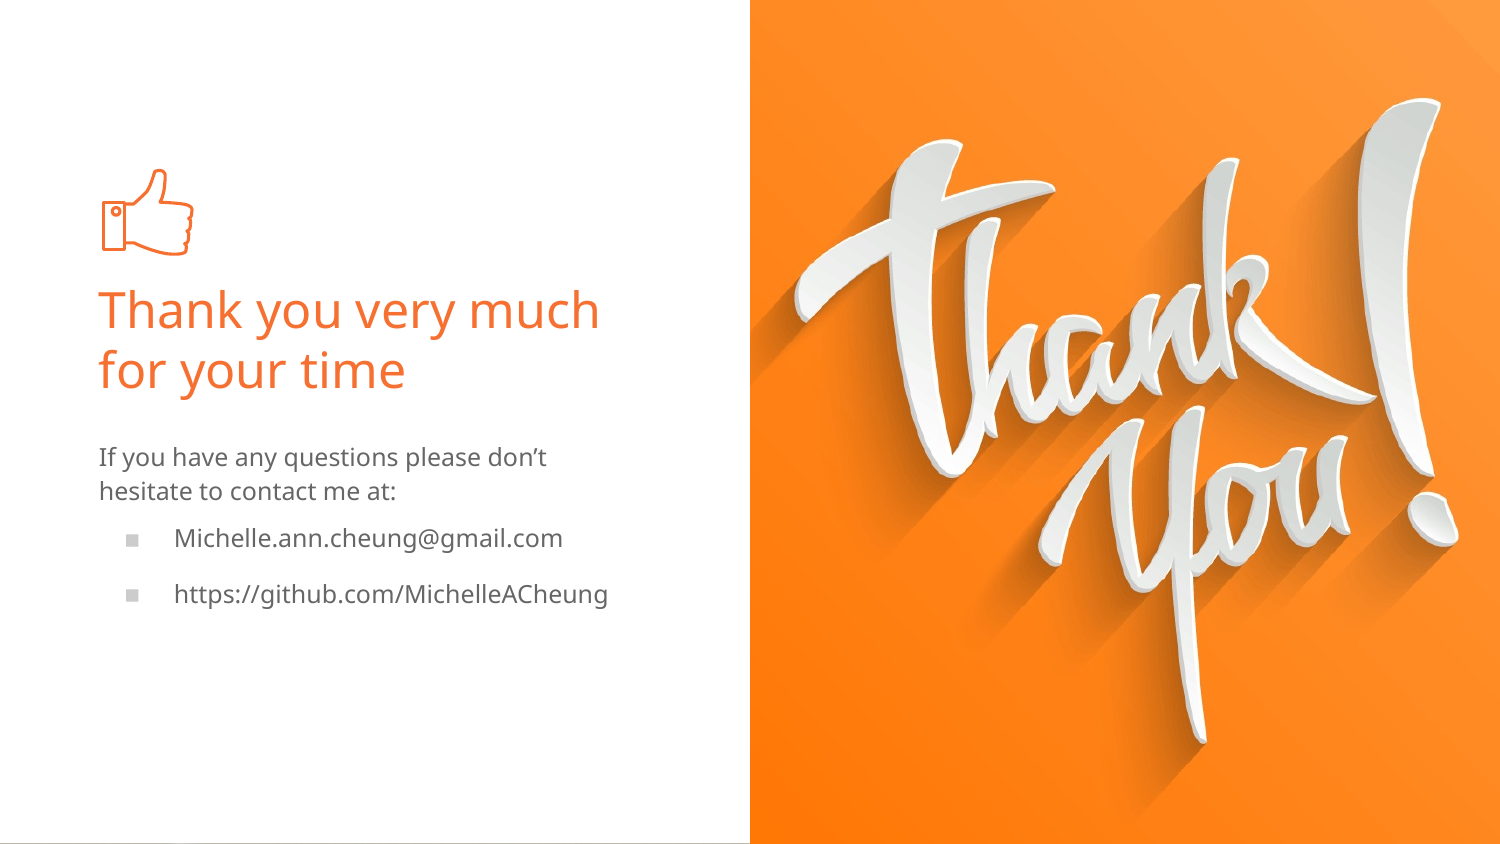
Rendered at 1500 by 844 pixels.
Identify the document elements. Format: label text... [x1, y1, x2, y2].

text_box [102, 170, 193, 255]
title Thank you very much for your time [83, 254, 661, 414]
picture [749, 0, 1500, 844]
list If you have any questions please don’t hesitate to contact me at: Michelle.ann.cheung@gmail.com https://github.com/MichelleACheung [83, 422, 661, 716]
